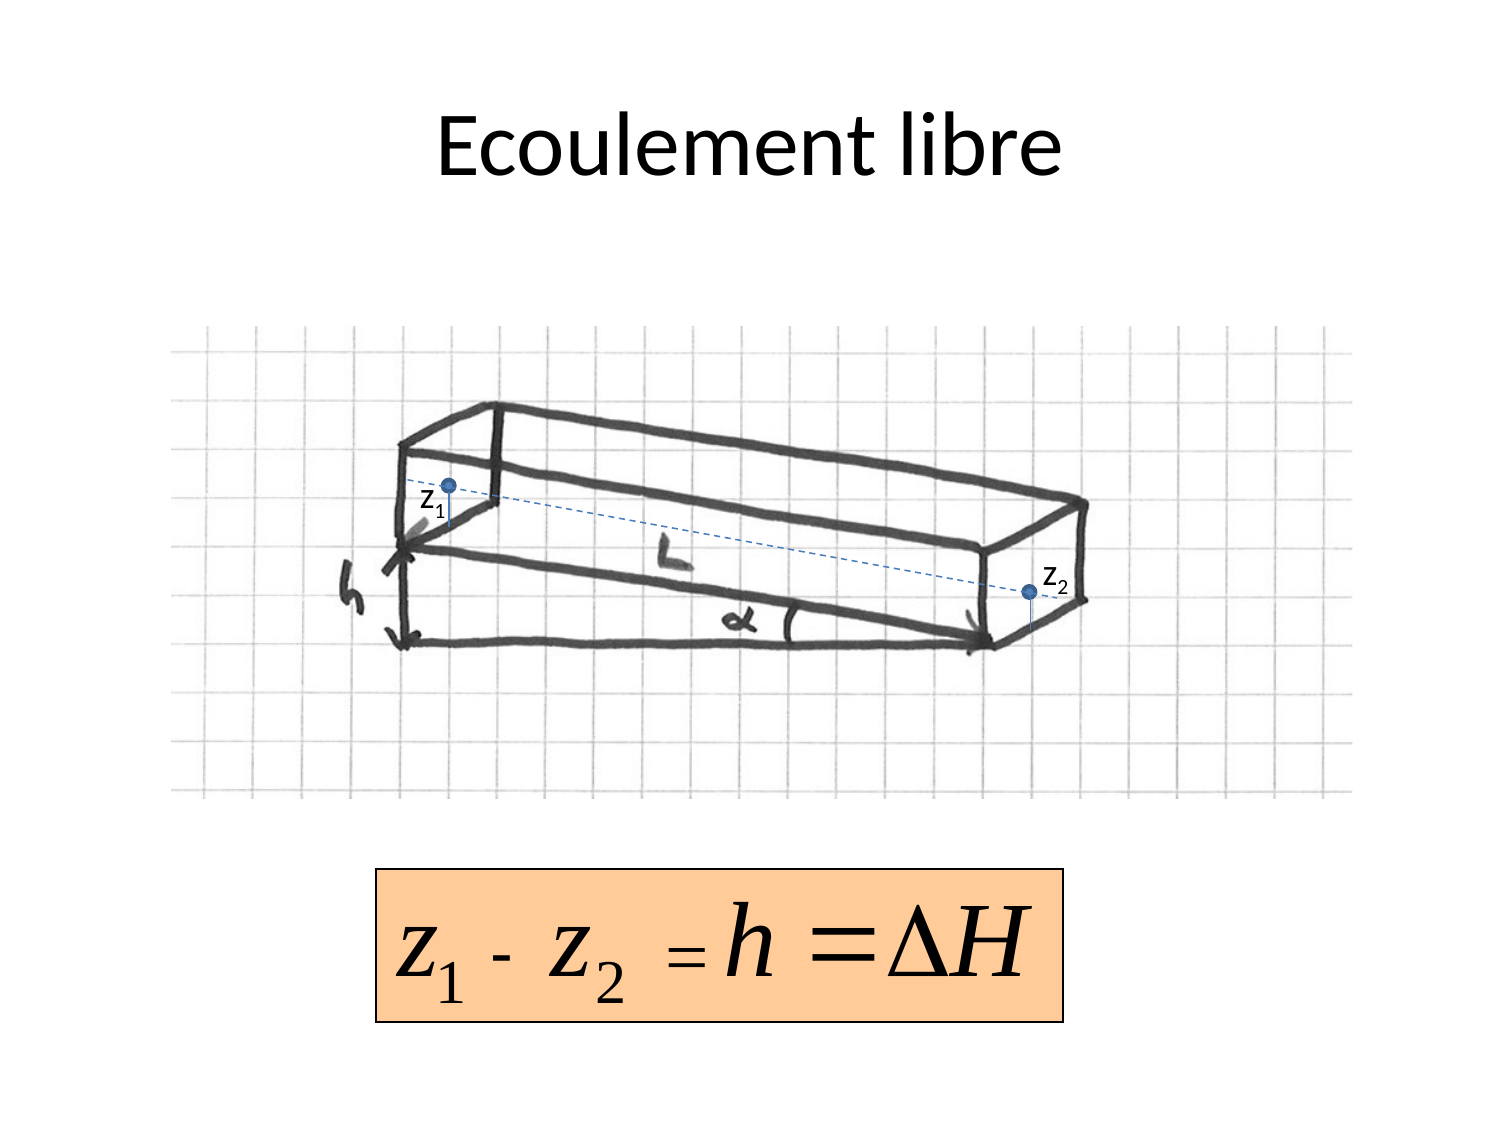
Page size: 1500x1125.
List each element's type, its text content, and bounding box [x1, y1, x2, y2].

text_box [407, 479, 1058, 599]
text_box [376, 869, 1063, 1022]
title Ecoulement libre [75, 45, 1425, 233]
picture [170, 326, 1353, 799]
